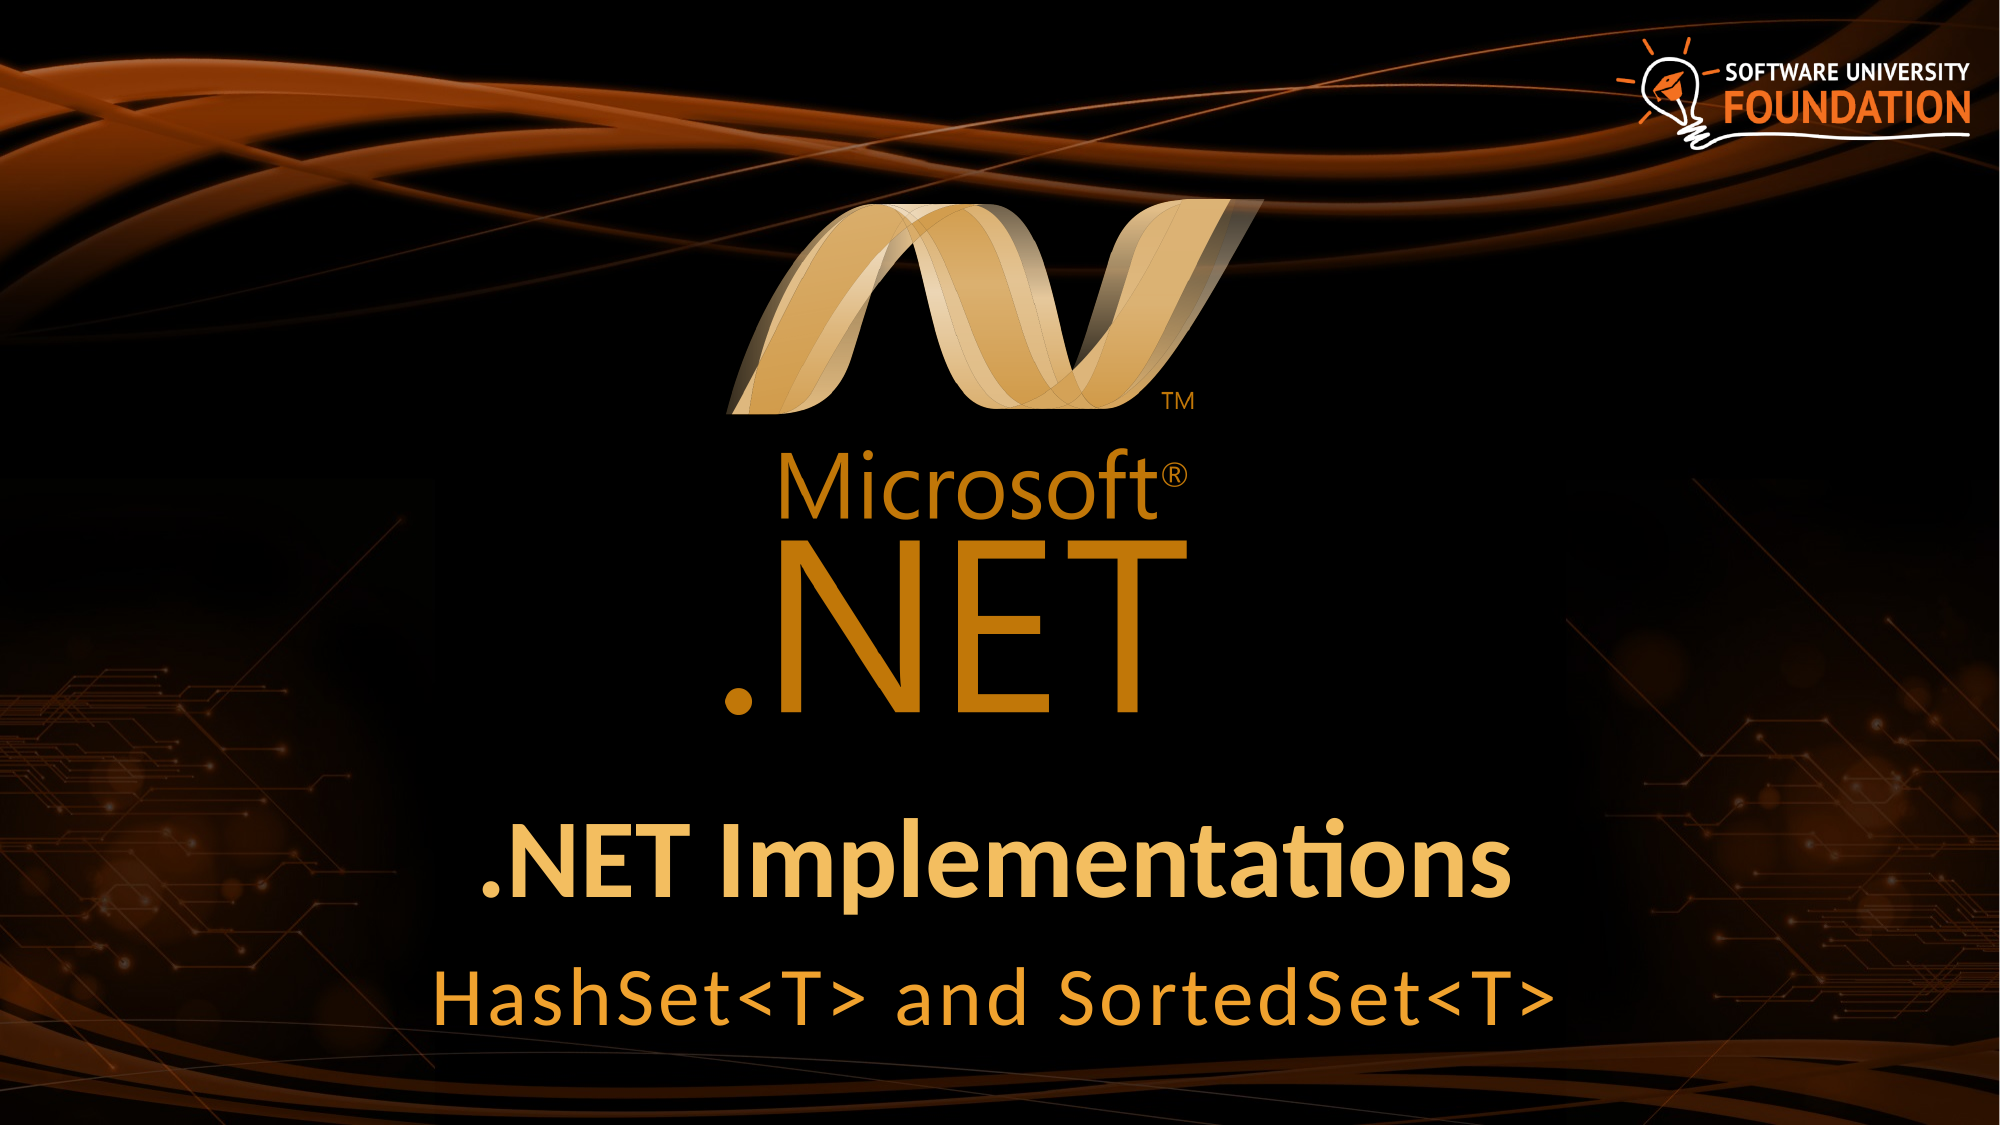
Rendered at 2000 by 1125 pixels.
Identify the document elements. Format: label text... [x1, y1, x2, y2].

title .NET Implementations [91, 777, 1900, 926]
picture [0, 0, 2000, 1125]
list HashSet<T> and SortedSet<T> [91, 931, 1900, 1050]
